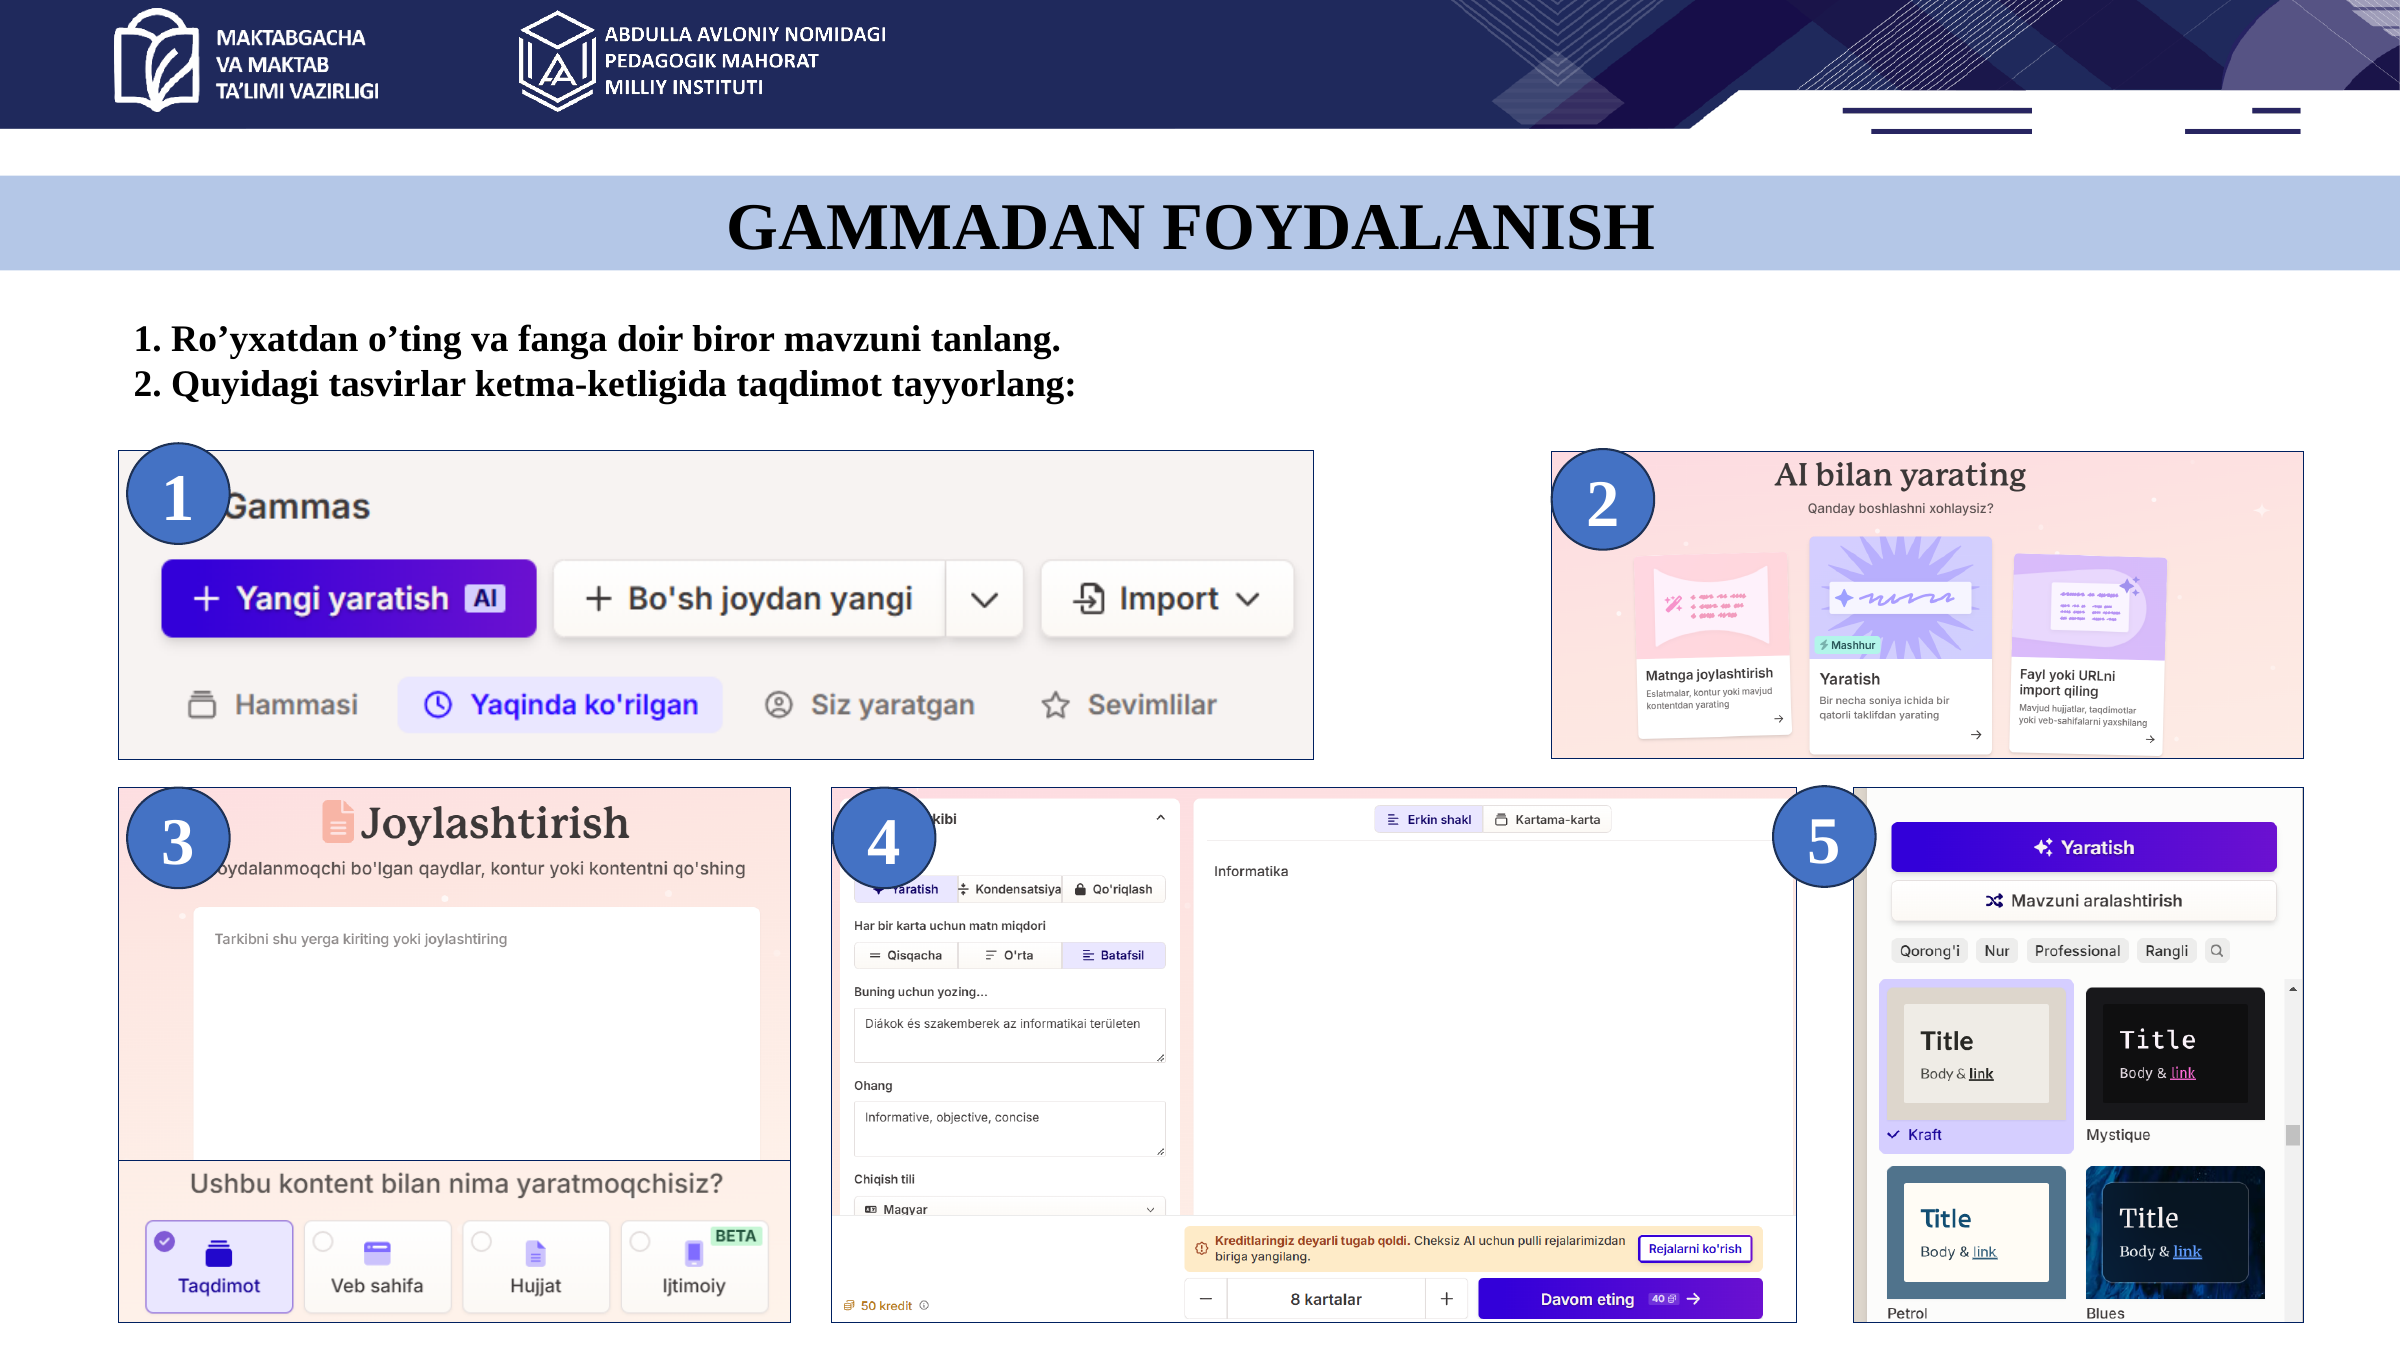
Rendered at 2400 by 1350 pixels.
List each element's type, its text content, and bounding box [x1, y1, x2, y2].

text_box 1. Ro’yxatdan o’ting va fanga doir biror mavzuni tanlang. 2. Quyidagi tasvirlar ketma-ketligida taqdimot tayyorlang: [118, 306, 1093, 411]
picture [118, 787, 791, 1323]
picture [831, 787, 1797, 1323]
picture [1853, 787, 2304, 1323]
picture [118, 450, 1314, 760]
text_box 5 [1797, 785, 1853, 888]
text_box 1 [150, 442, 207, 450]
text_box GAMMADAN FOYDALANISH [0, 175, 2400, 271]
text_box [0, 0, 2400, 134]
picture [1551, 451, 2304, 759]
